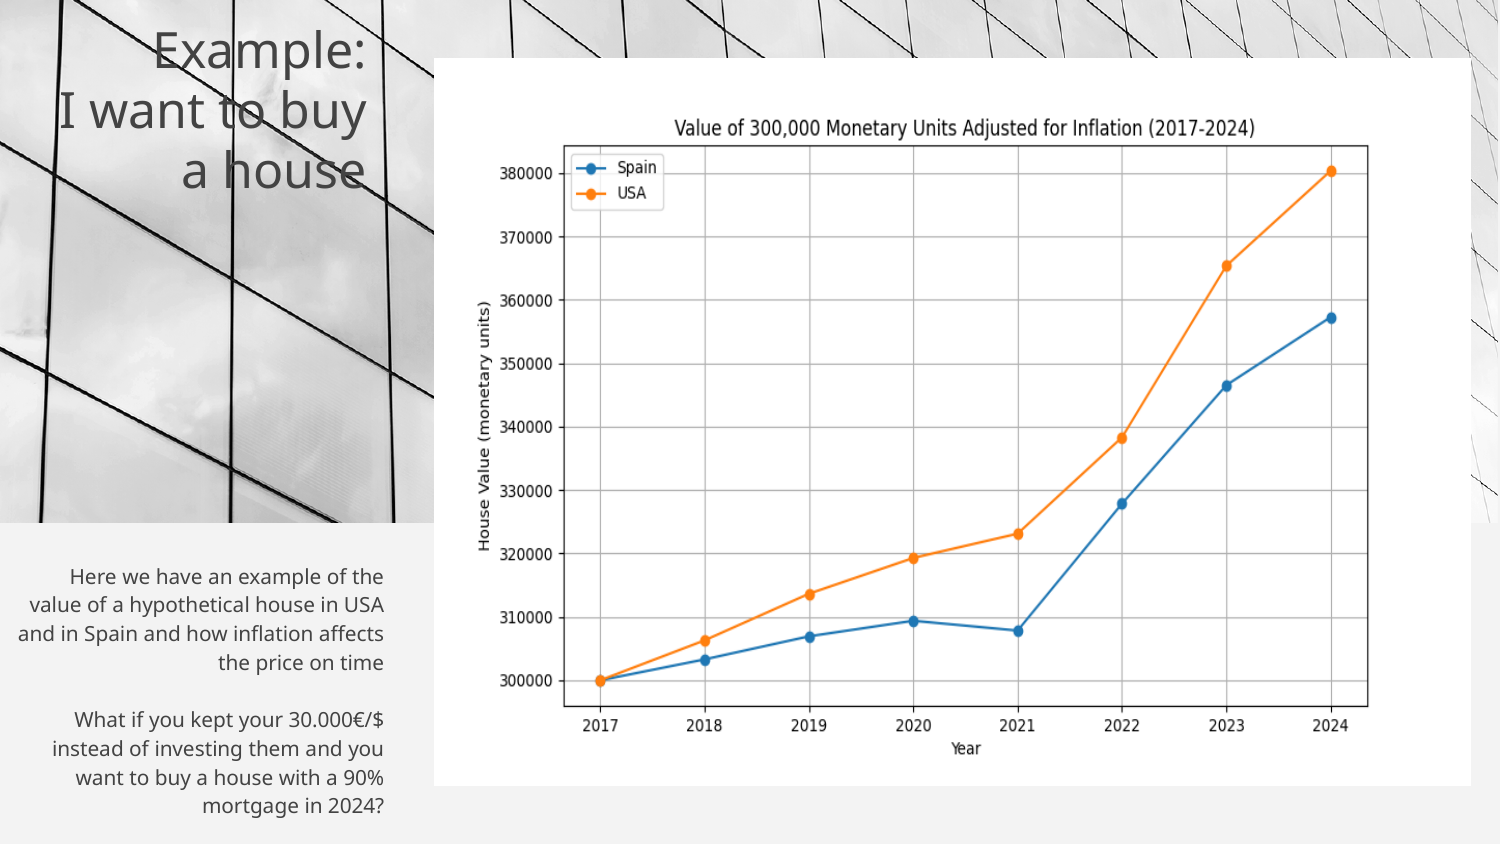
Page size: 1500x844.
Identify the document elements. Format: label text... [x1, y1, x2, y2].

picture [0, 0, 1499, 786]
subtitle Here we have an example of the value of a hypothetical house in USA and in Spain and how inflation affects the price on time What if you kept your 30.000€/$ instead of investing them and you want to buy a house with a 90% mortgage in 2024? [0, 544, 400, 833]
